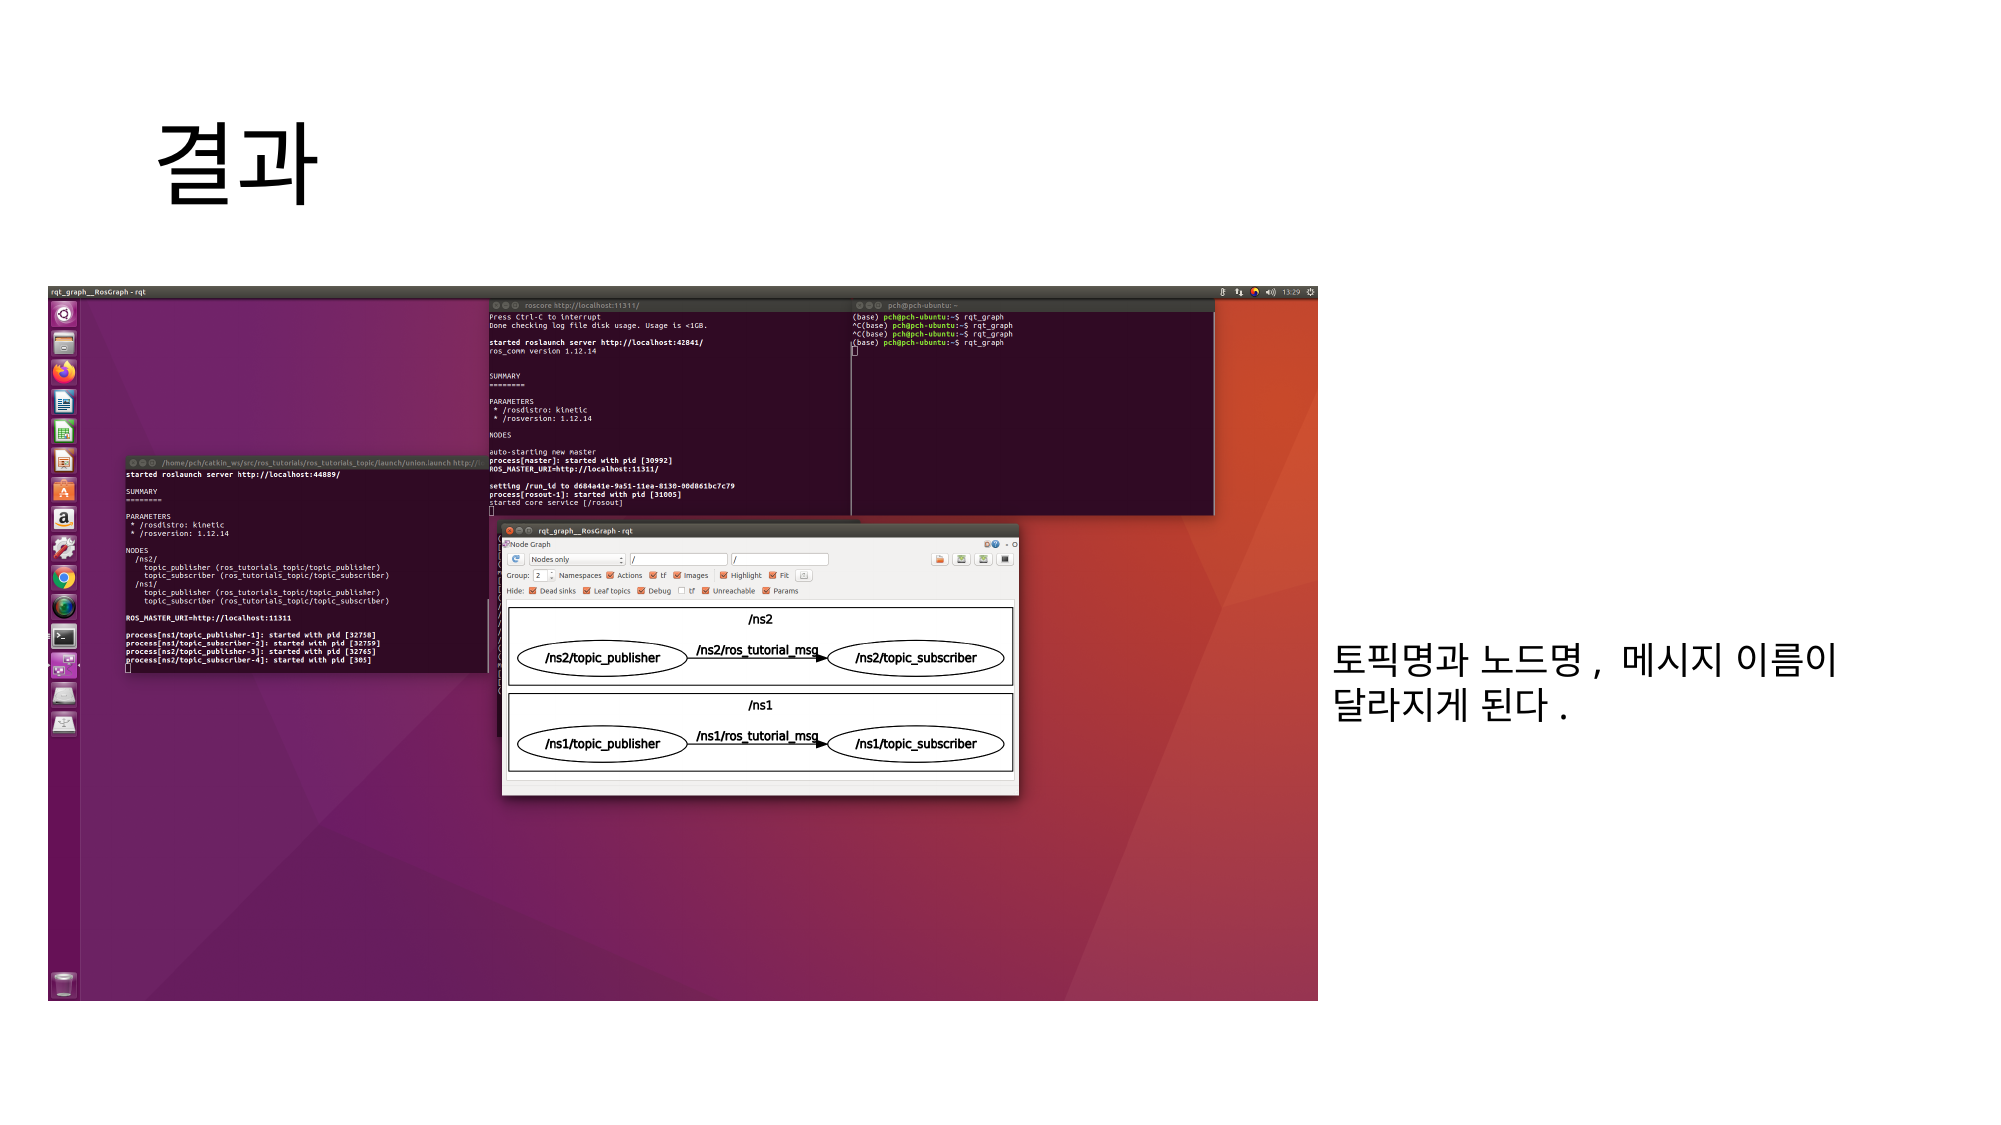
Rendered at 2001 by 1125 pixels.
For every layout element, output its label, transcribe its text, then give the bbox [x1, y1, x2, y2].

title 결과 [137, 59, 1863, 278]
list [48, 286, 1318, 1001]
text_box 토픽명과 노드명, 메시지 이름이 달라지게 된다. [1318, 629, 1925, 735]
